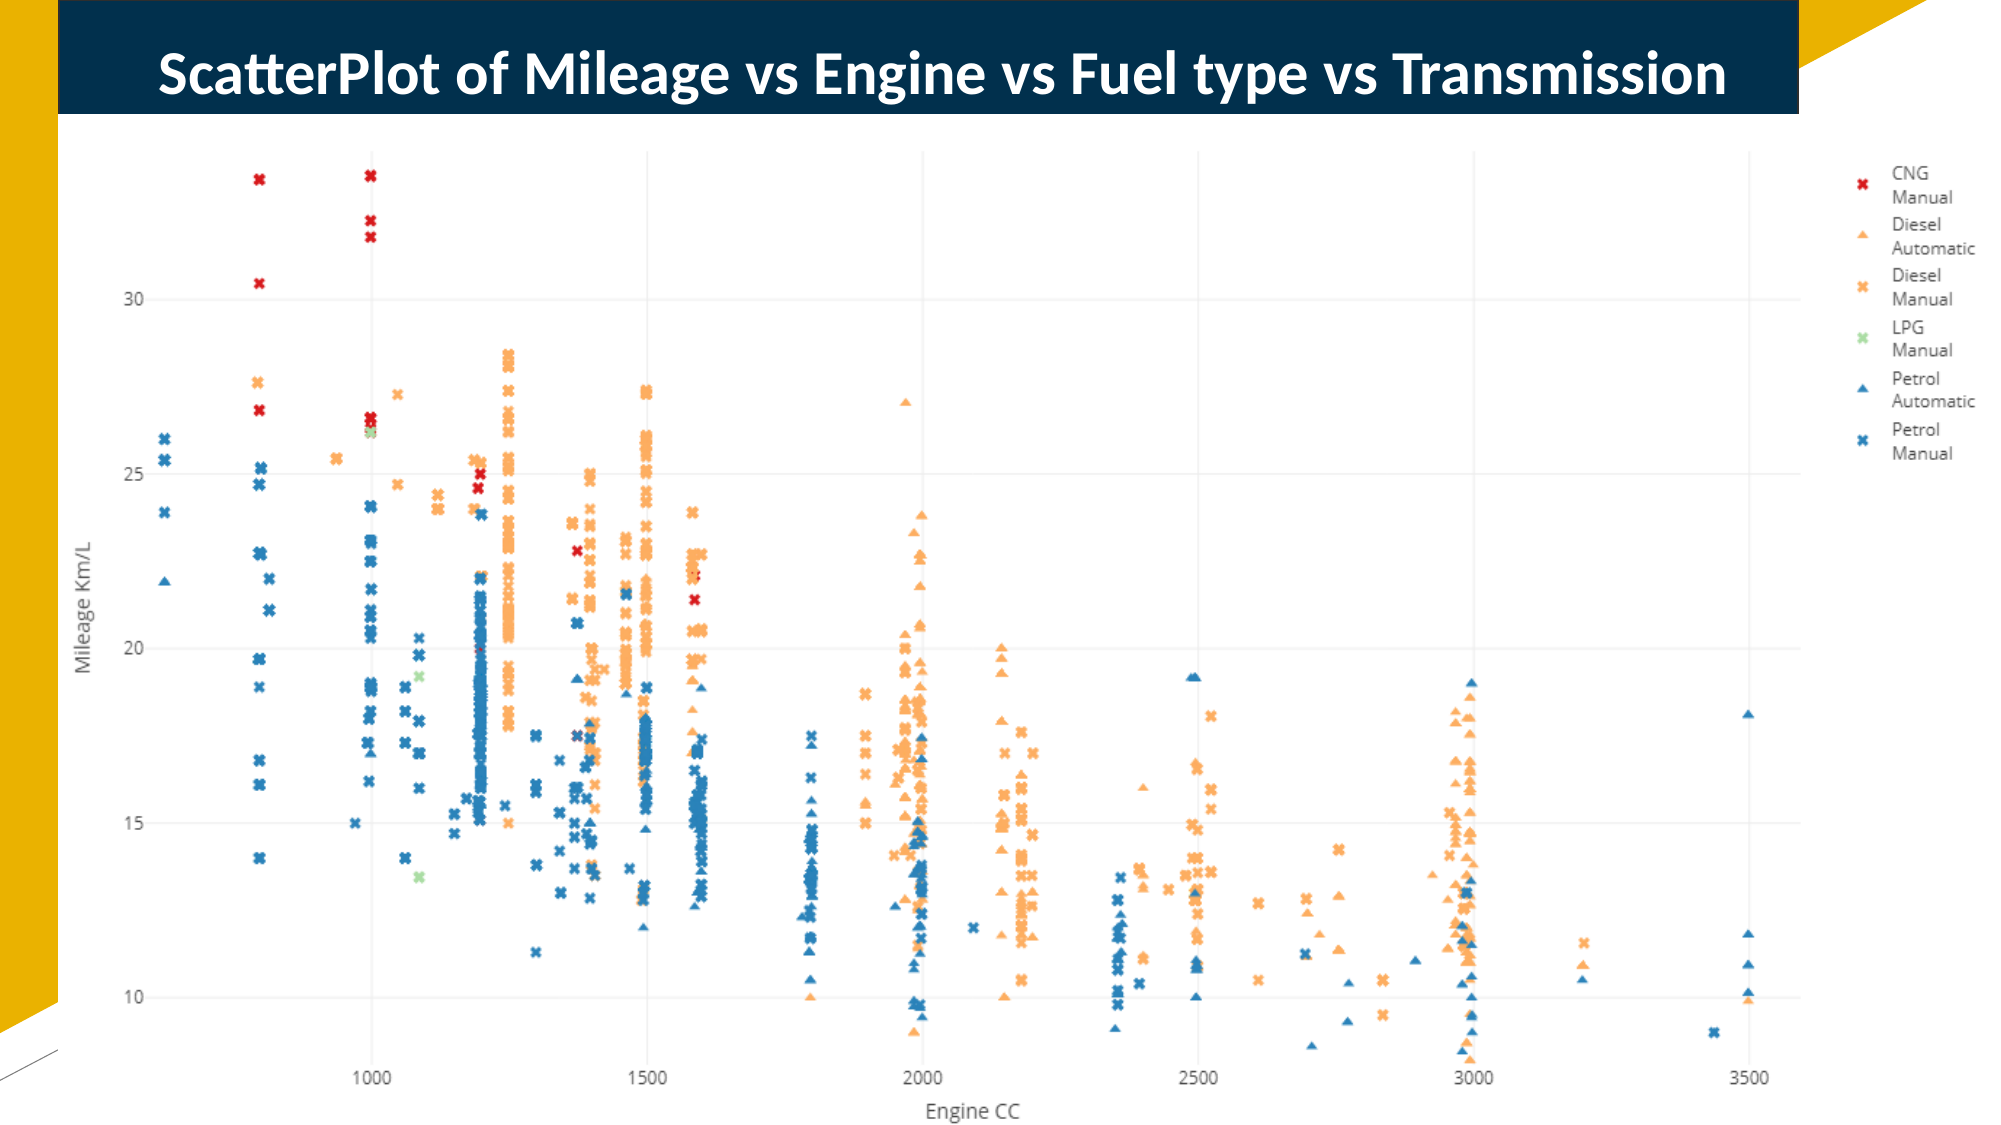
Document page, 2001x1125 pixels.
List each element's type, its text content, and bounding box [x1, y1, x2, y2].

title ScatterPlot of Mileage vs Engine vs Fuel type vs Transmission [58, 0, 1799, 114]
picture [58, 114, 2000, 1125]
